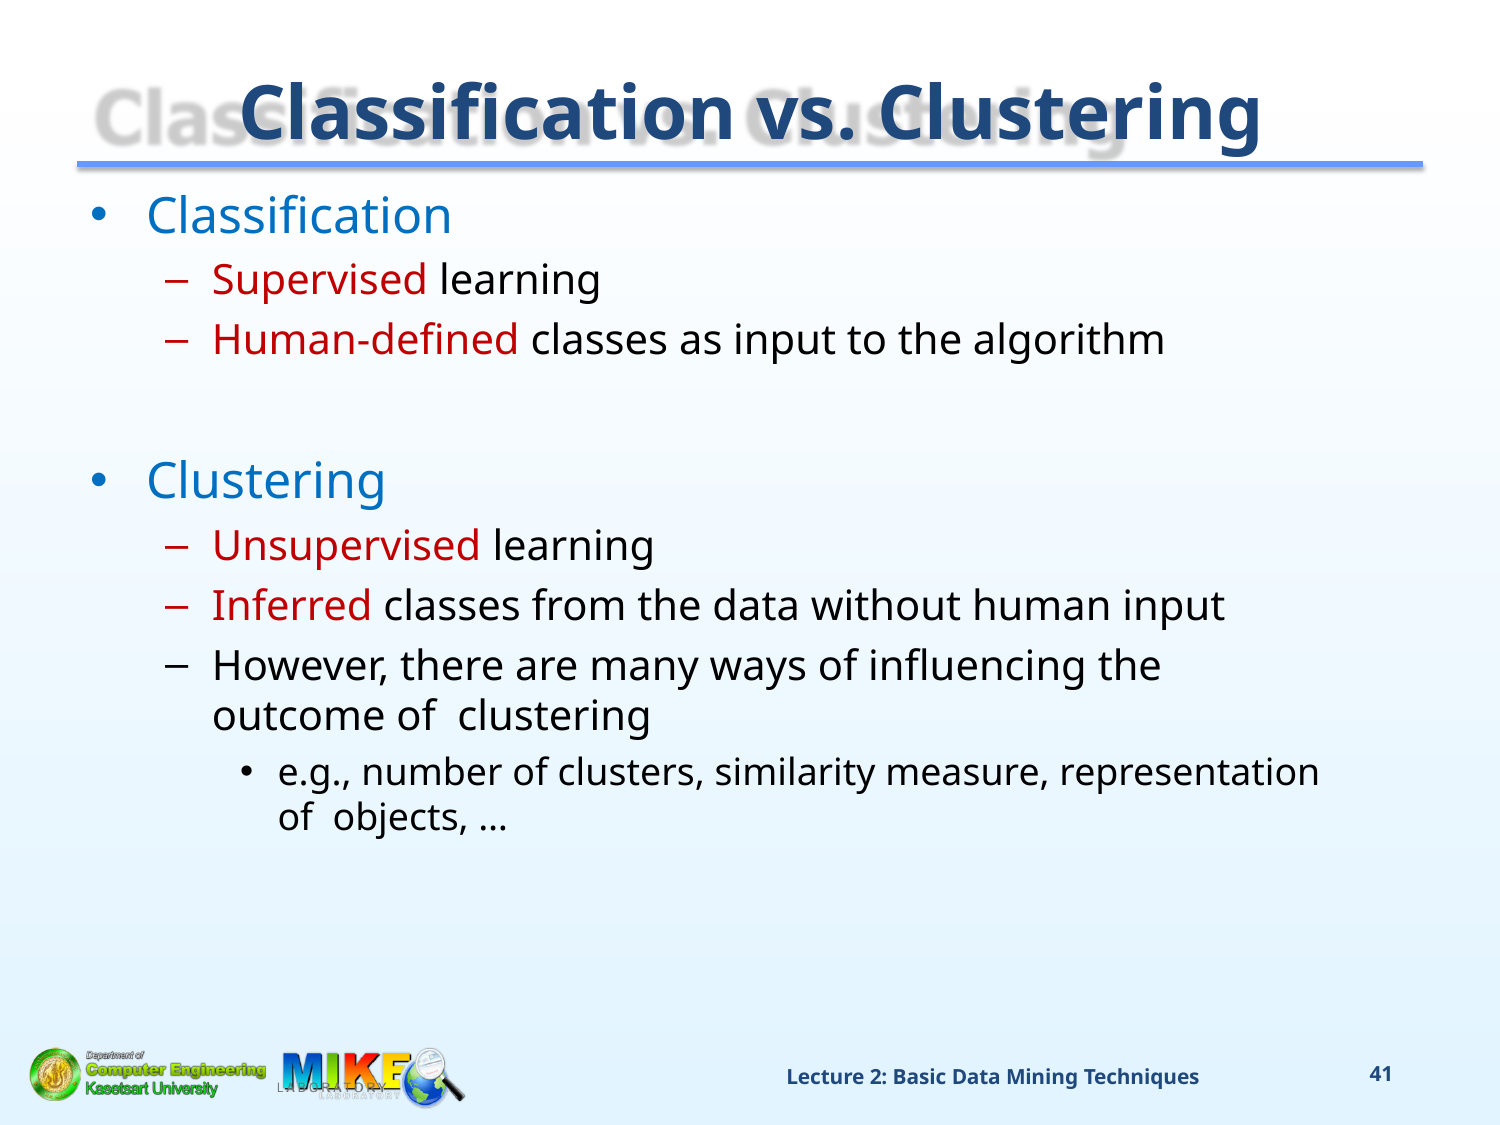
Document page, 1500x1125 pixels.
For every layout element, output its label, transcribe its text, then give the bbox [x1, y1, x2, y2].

picture [0, 0, 1500, 1125]
text_box [42, 41, 1180, 166]
slide_number 41 [1365, 1065, 1401, 1091]
footer Lecture 2: Basic Data Mining Techniques [784, 1065, 1212, 1091]
title Classification vs. Clustering [87, 64, 1413, 171]
text_box Classification Supervised learning Human-defined classes as input to the algorithm Clustering Unsupervised learning Inferred classes from the data without human input However, there are many ways of influencing the outcome of clustering e.g., number of clusters, similarity measure, representation of objects, … [87, 183, 1334, 838]
